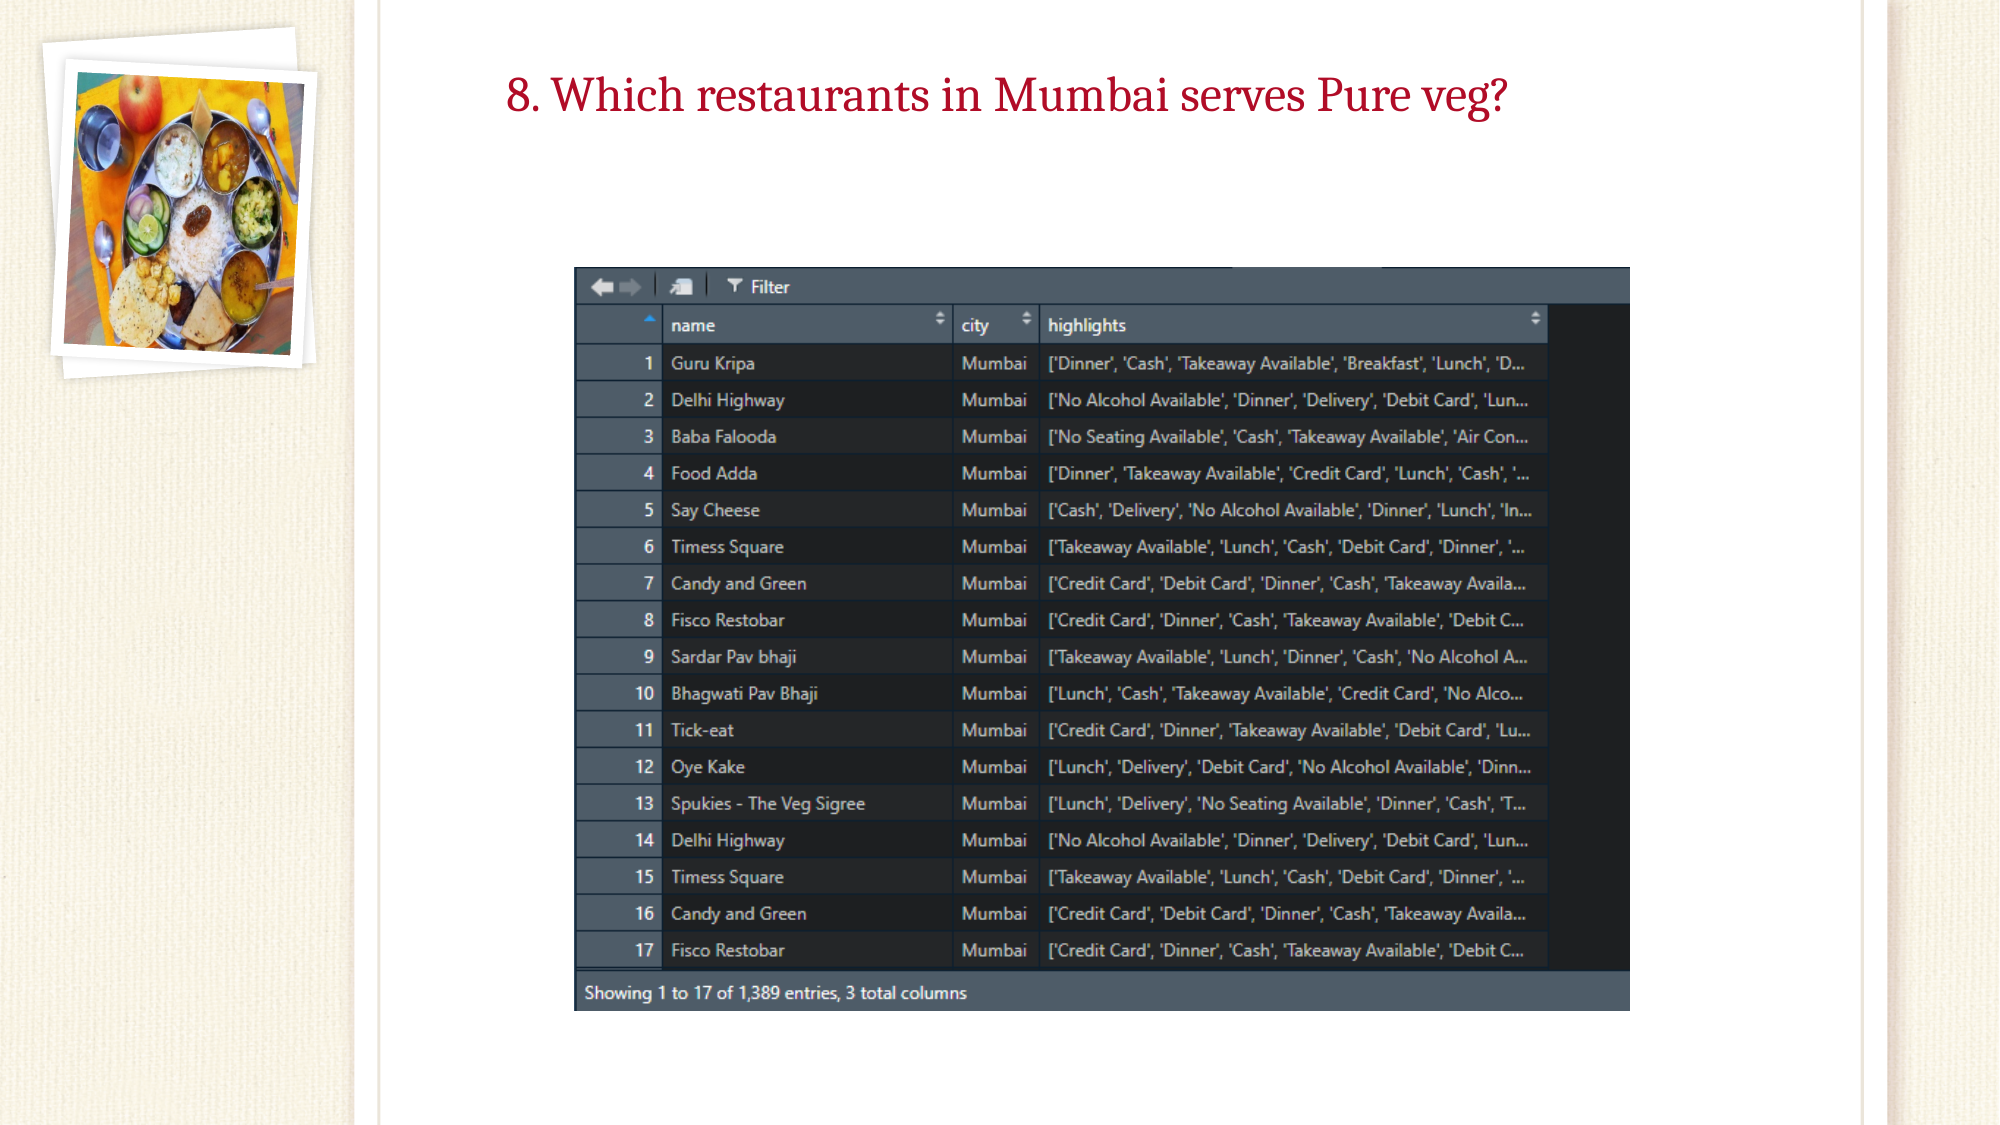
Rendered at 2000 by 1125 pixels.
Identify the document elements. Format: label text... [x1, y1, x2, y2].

picture [1888, 0, 2000, 1125]
title 8. Which restaurants in Mumbai serves Pure veg? [491, 52, 1750, 240]
picture [0, 0, 354, 1125]
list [574, 267, 1630, 1011]
